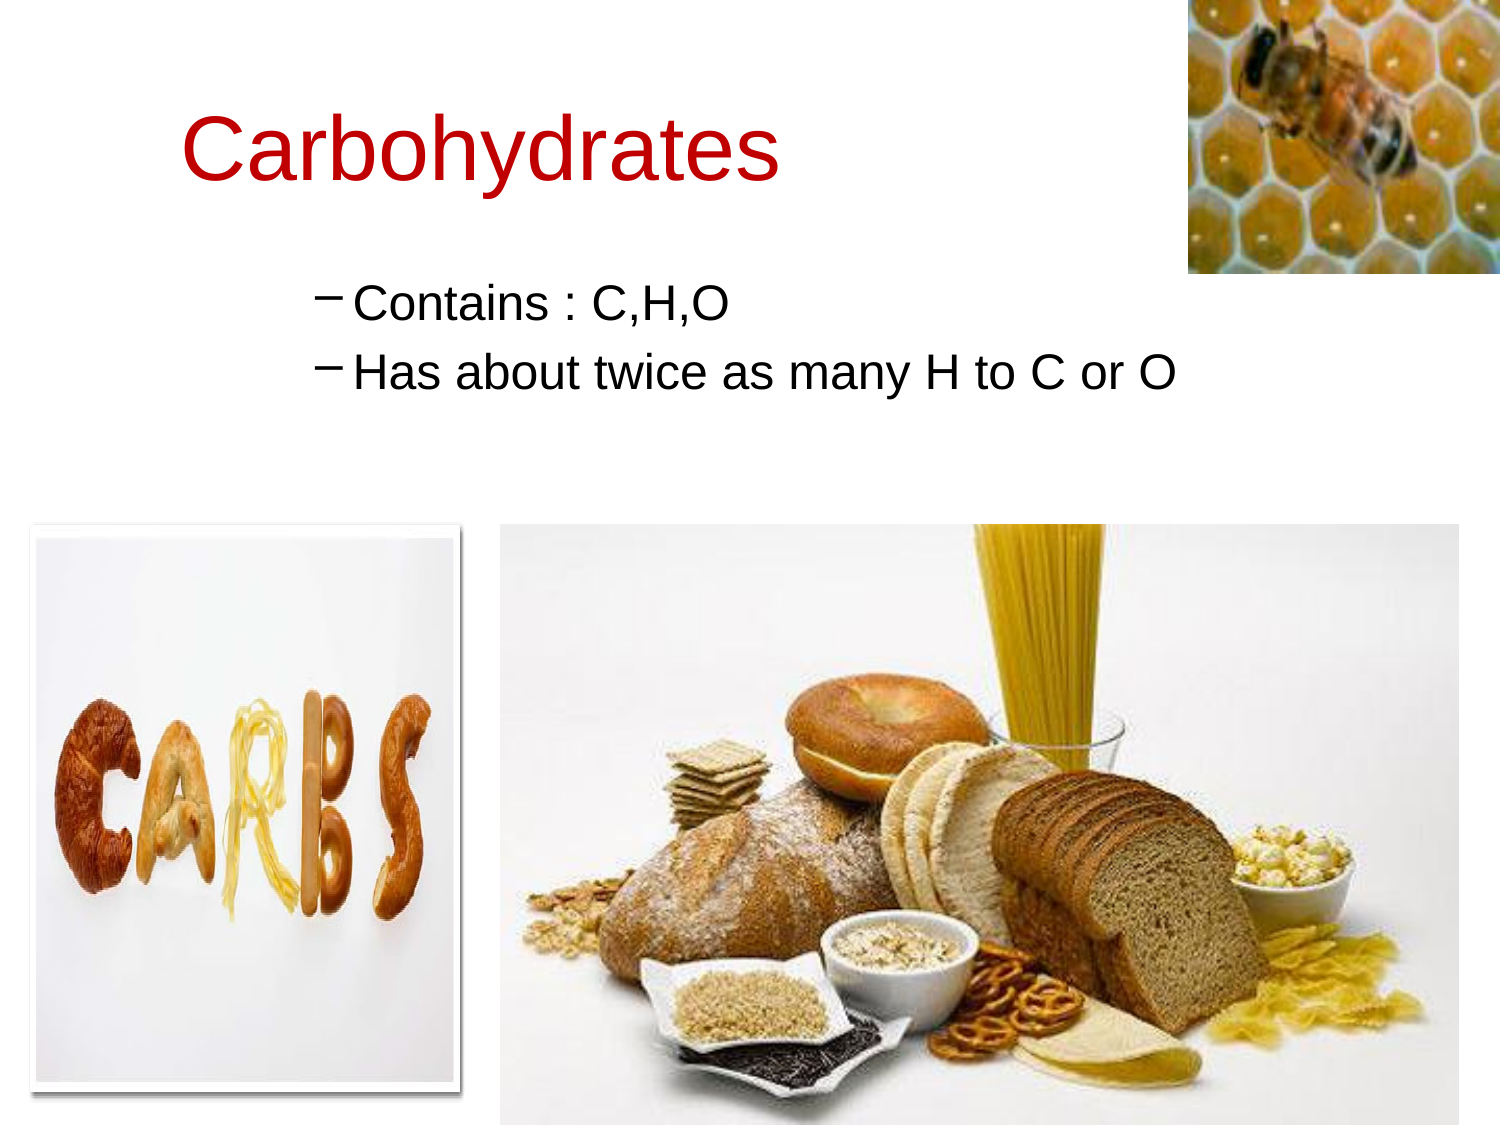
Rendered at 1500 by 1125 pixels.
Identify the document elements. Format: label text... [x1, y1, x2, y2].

picture [0, 499, 488, 1125]
picture [499, 524, 1459, 1125]
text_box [1187, 0, 1500, 275]
list Contains : C,H,O Has about twice as many H to C or O [75, 262, 1425, 1005]
title Carbohydrates [0, 50, 963, 238]
